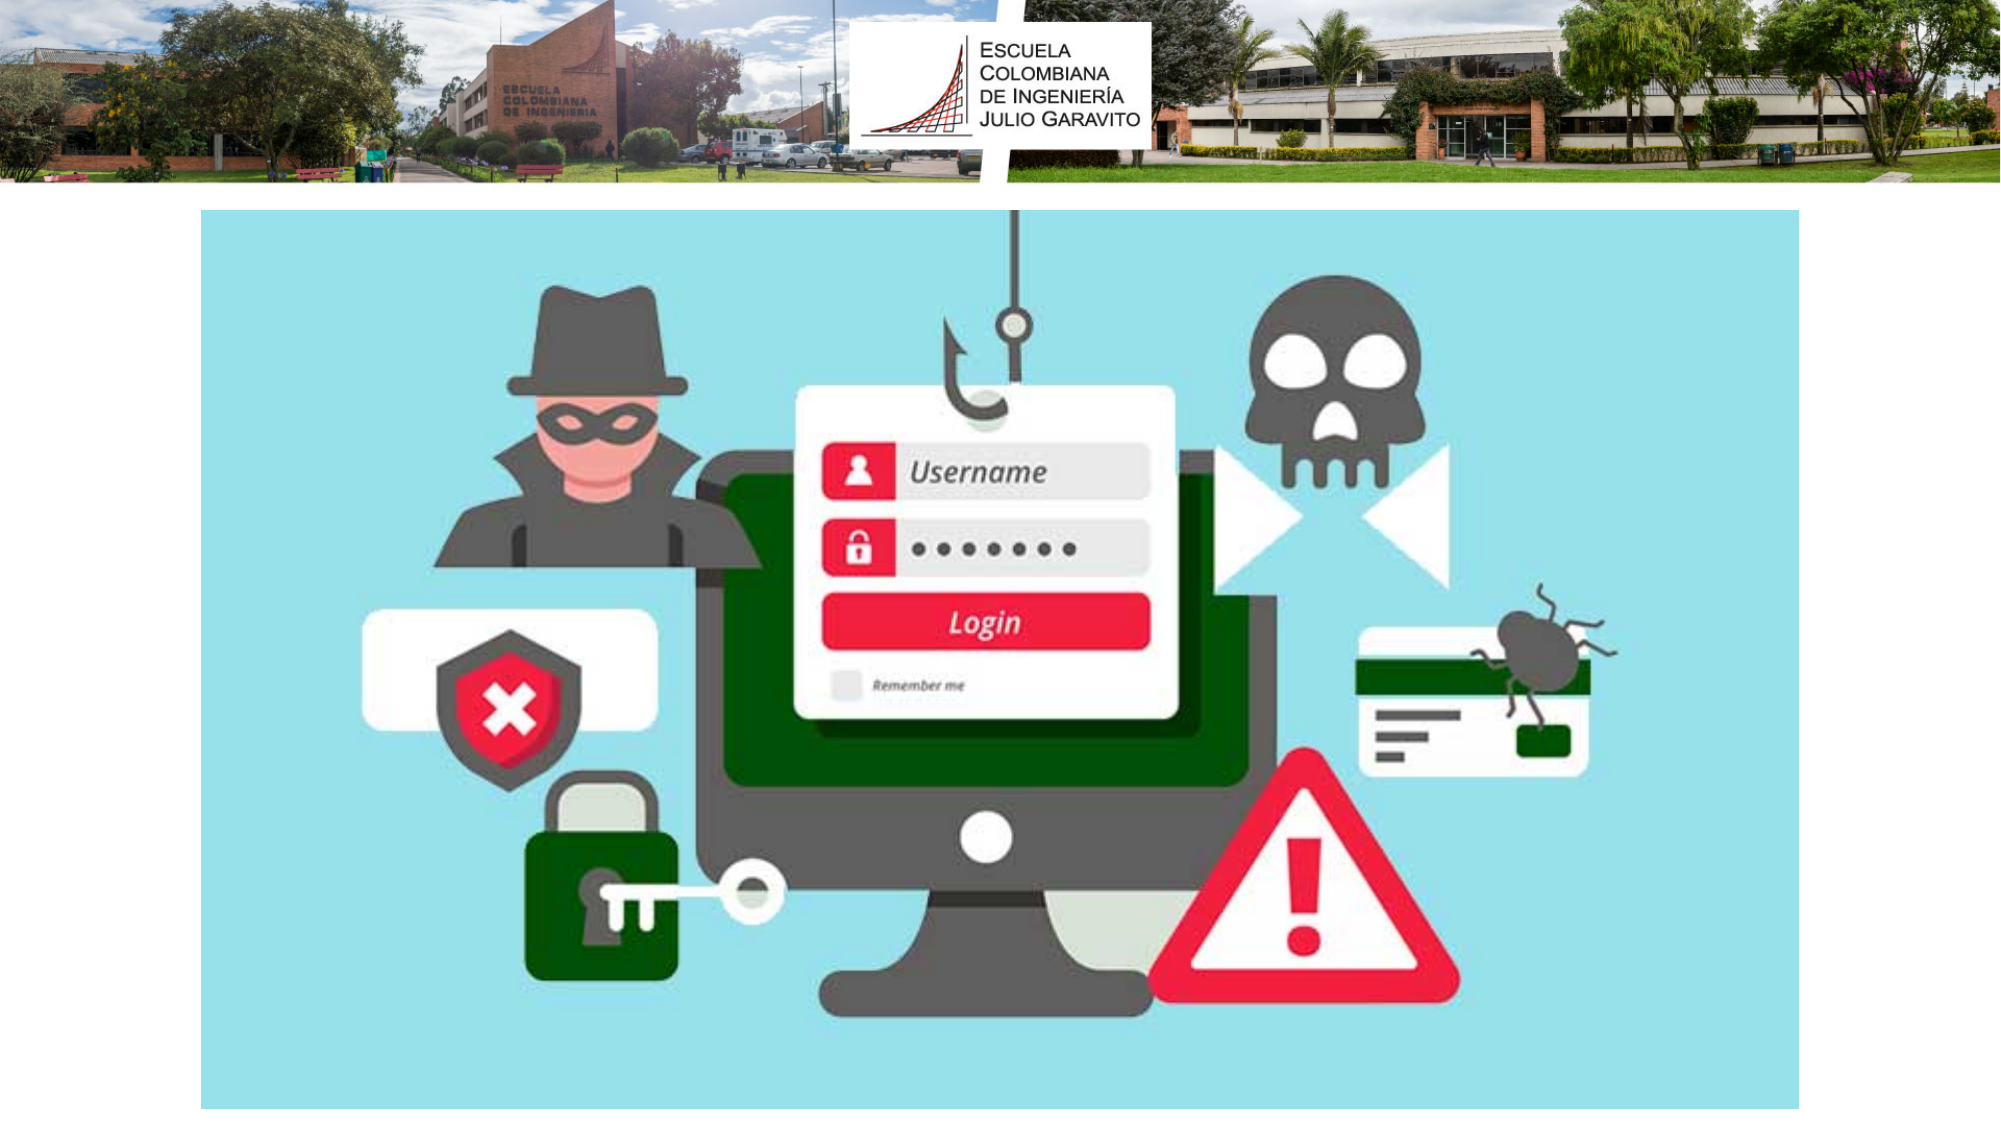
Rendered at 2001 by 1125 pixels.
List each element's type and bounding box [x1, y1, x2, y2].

list [201, 210, 1799, 1109]
picture [0, 0, 2001, 1125]
